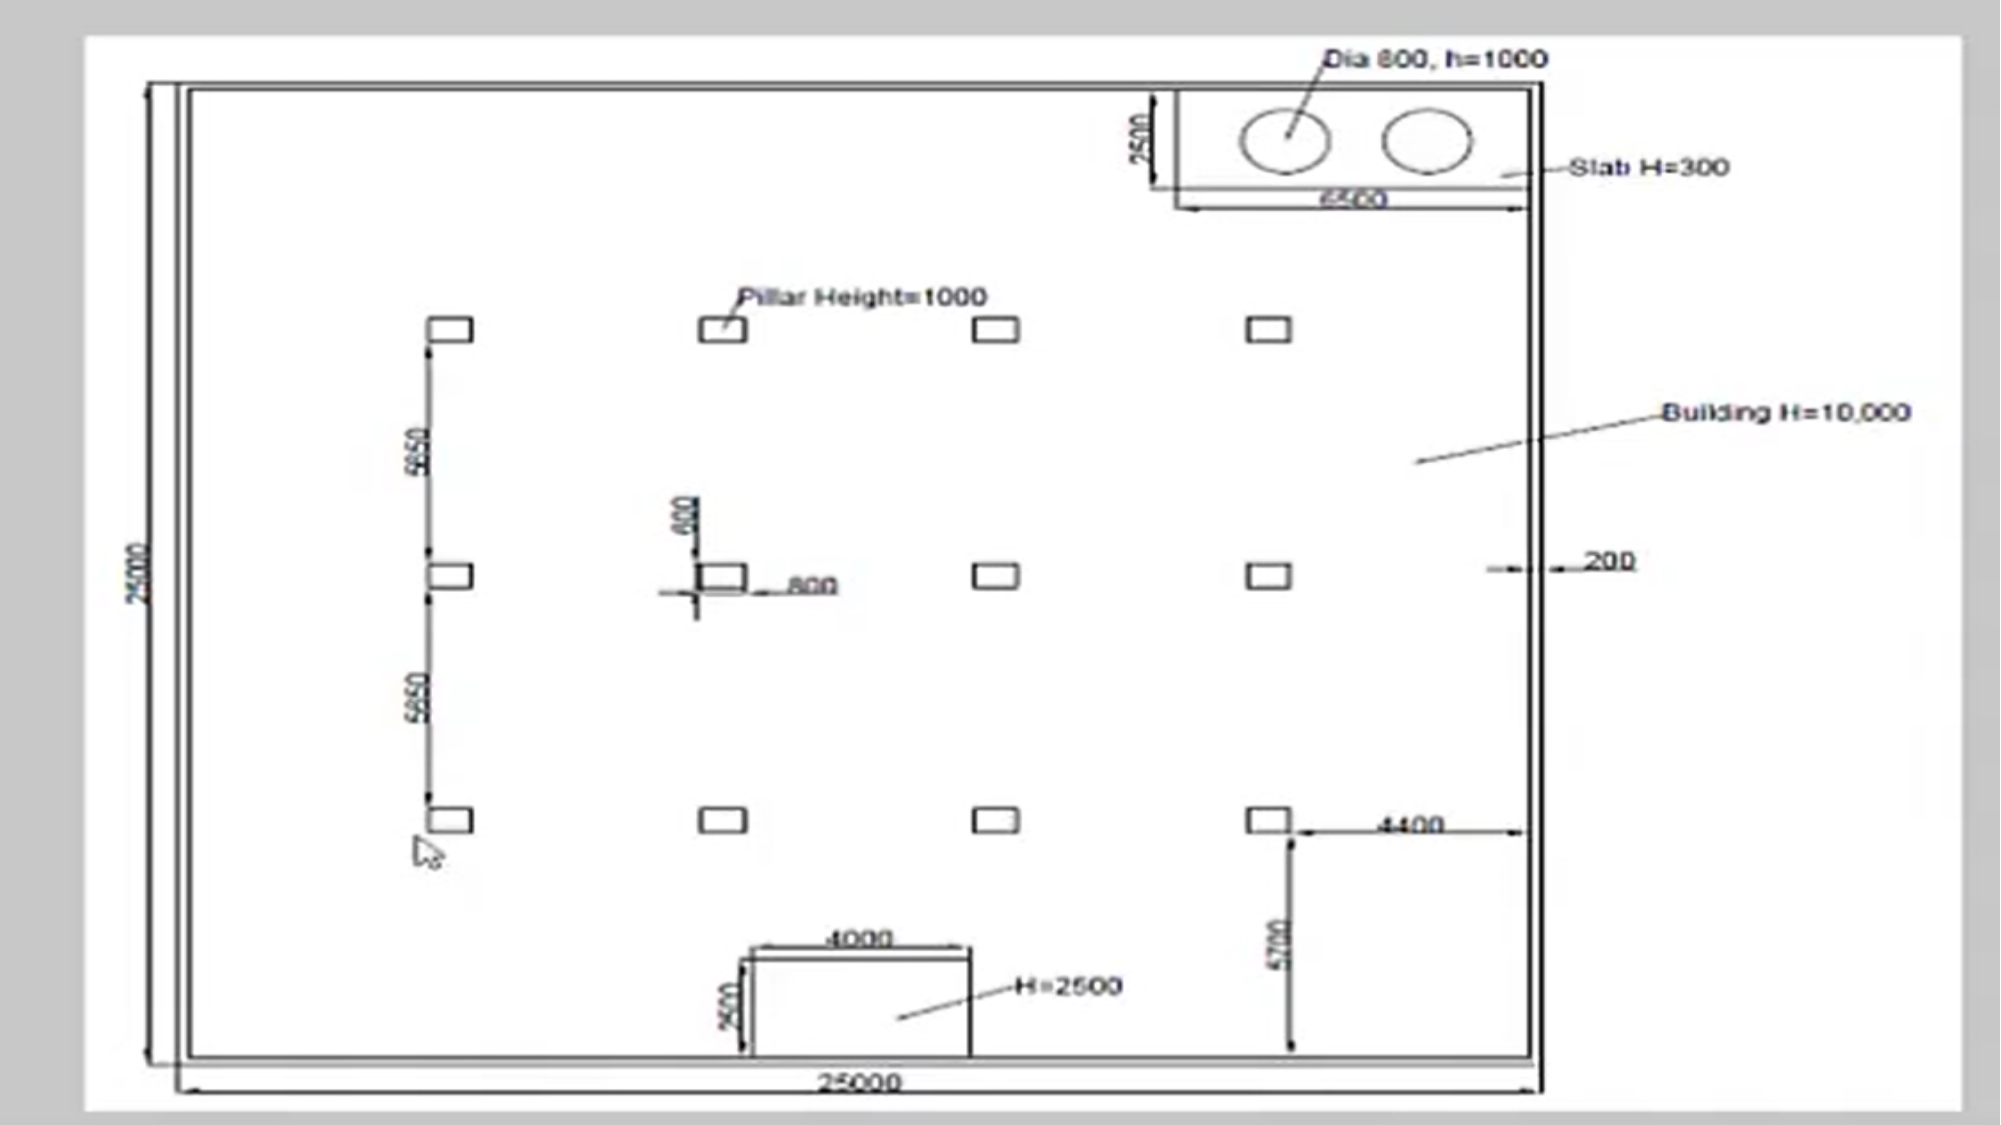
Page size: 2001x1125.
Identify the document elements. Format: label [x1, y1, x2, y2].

list [0, 0, 2000, 1125]
